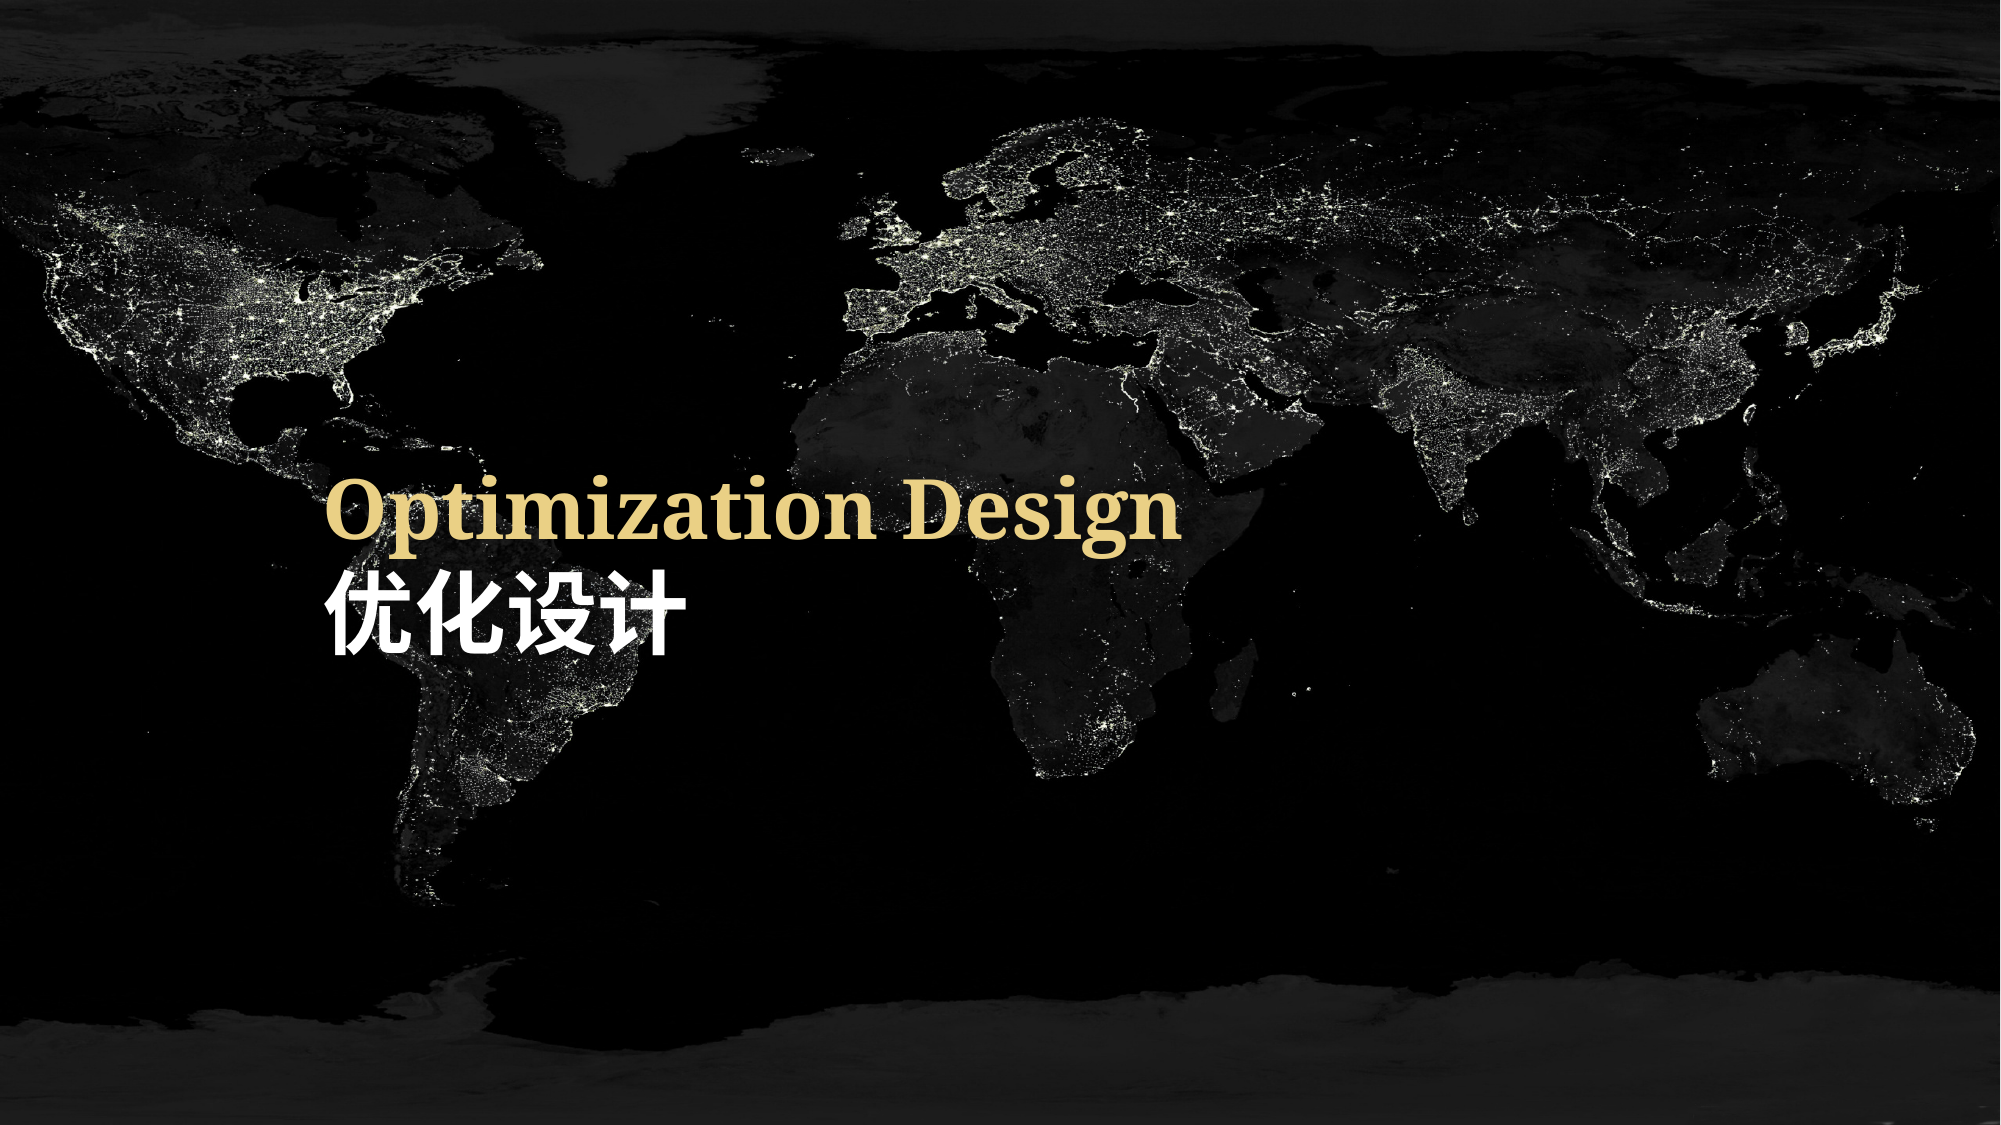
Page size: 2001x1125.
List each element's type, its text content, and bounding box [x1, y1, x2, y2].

picture [0, 0, 2001, 1125]
text_box Optimization Design 优化设计 [302, 446, 1410, 677]
